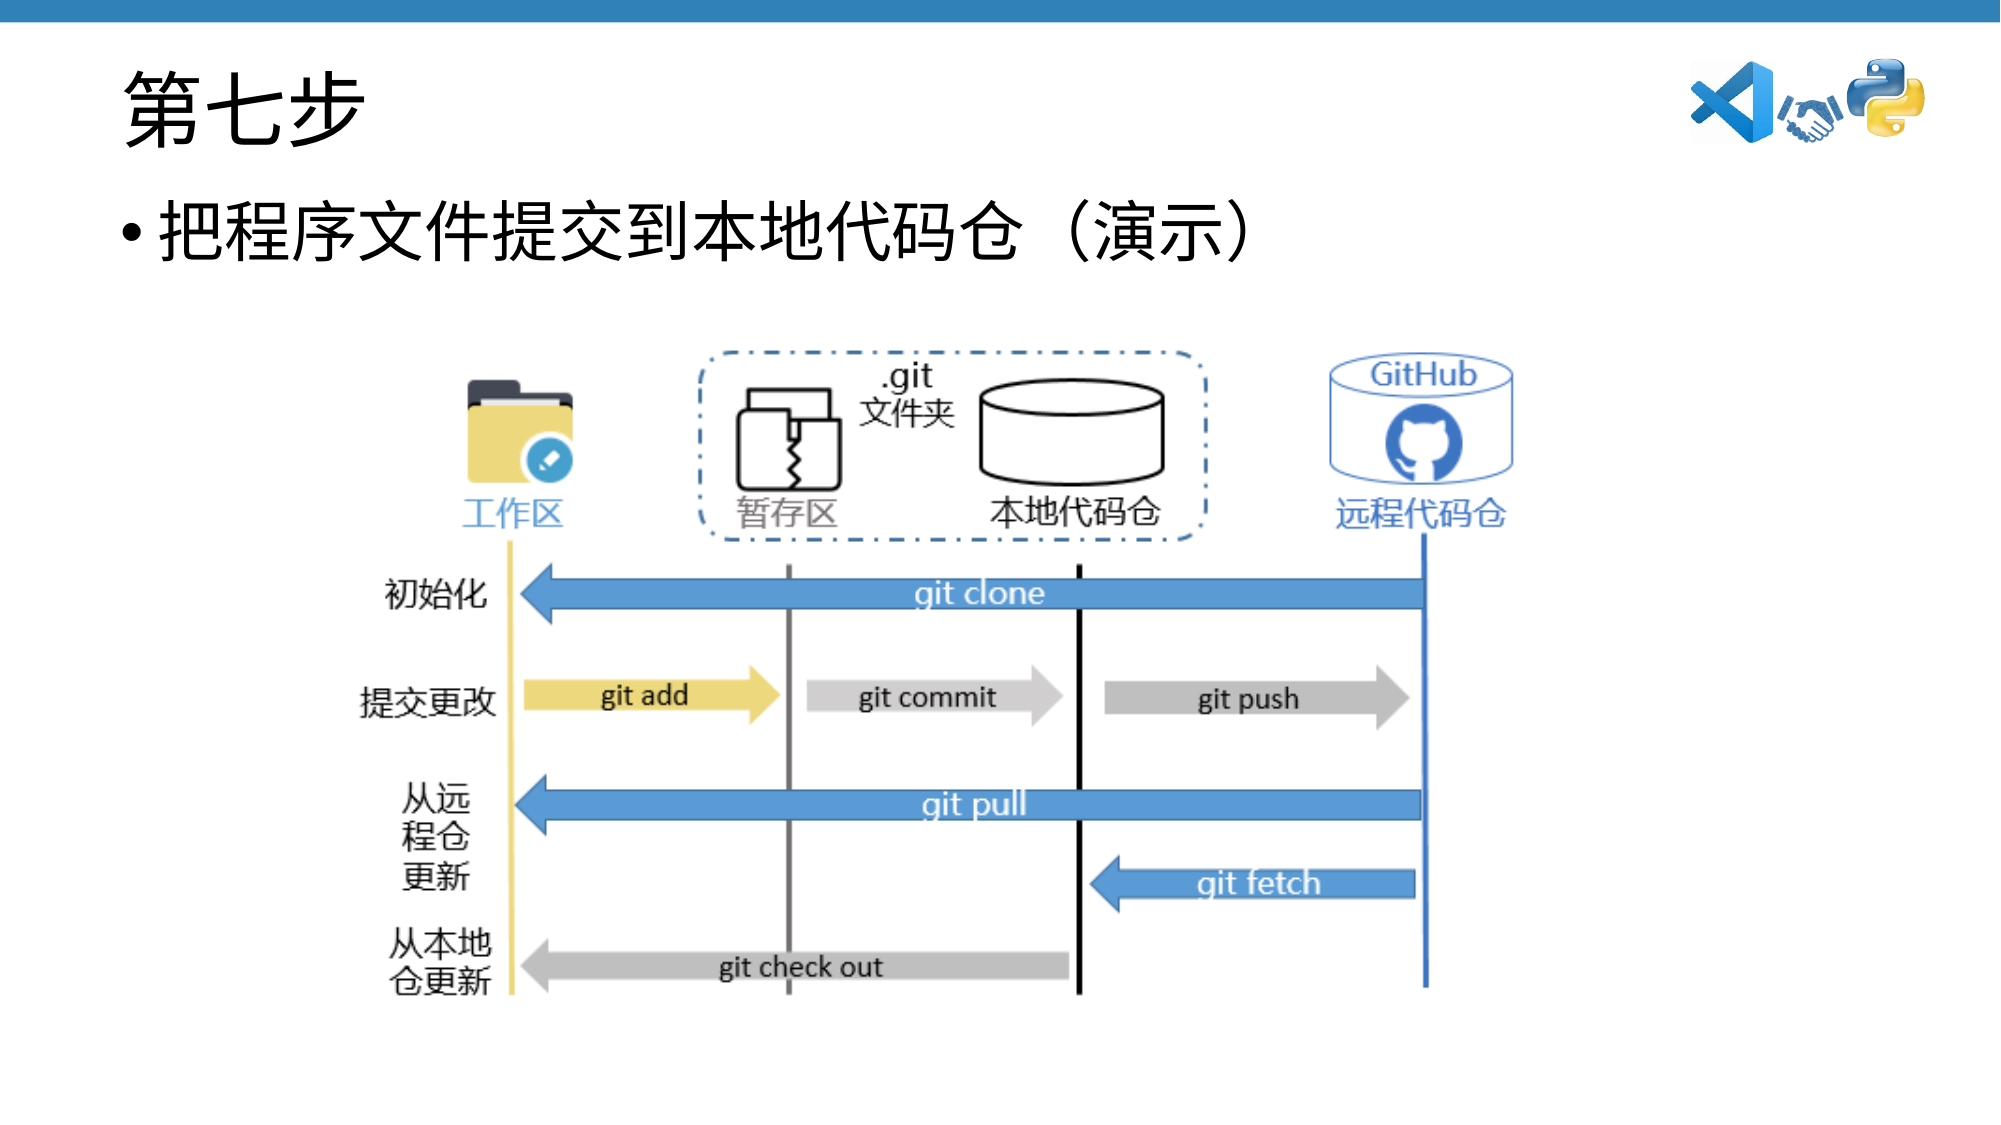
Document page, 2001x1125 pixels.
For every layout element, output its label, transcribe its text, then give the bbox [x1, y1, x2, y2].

list 把程序文件提交到本地代码仓（演示） [105, 191, 1910, 1001]
picture [1836, 51, 1937, 152]
picture [354, 340, 1521, 1001]
title 第七步 [105, 56, 1910, 172]
